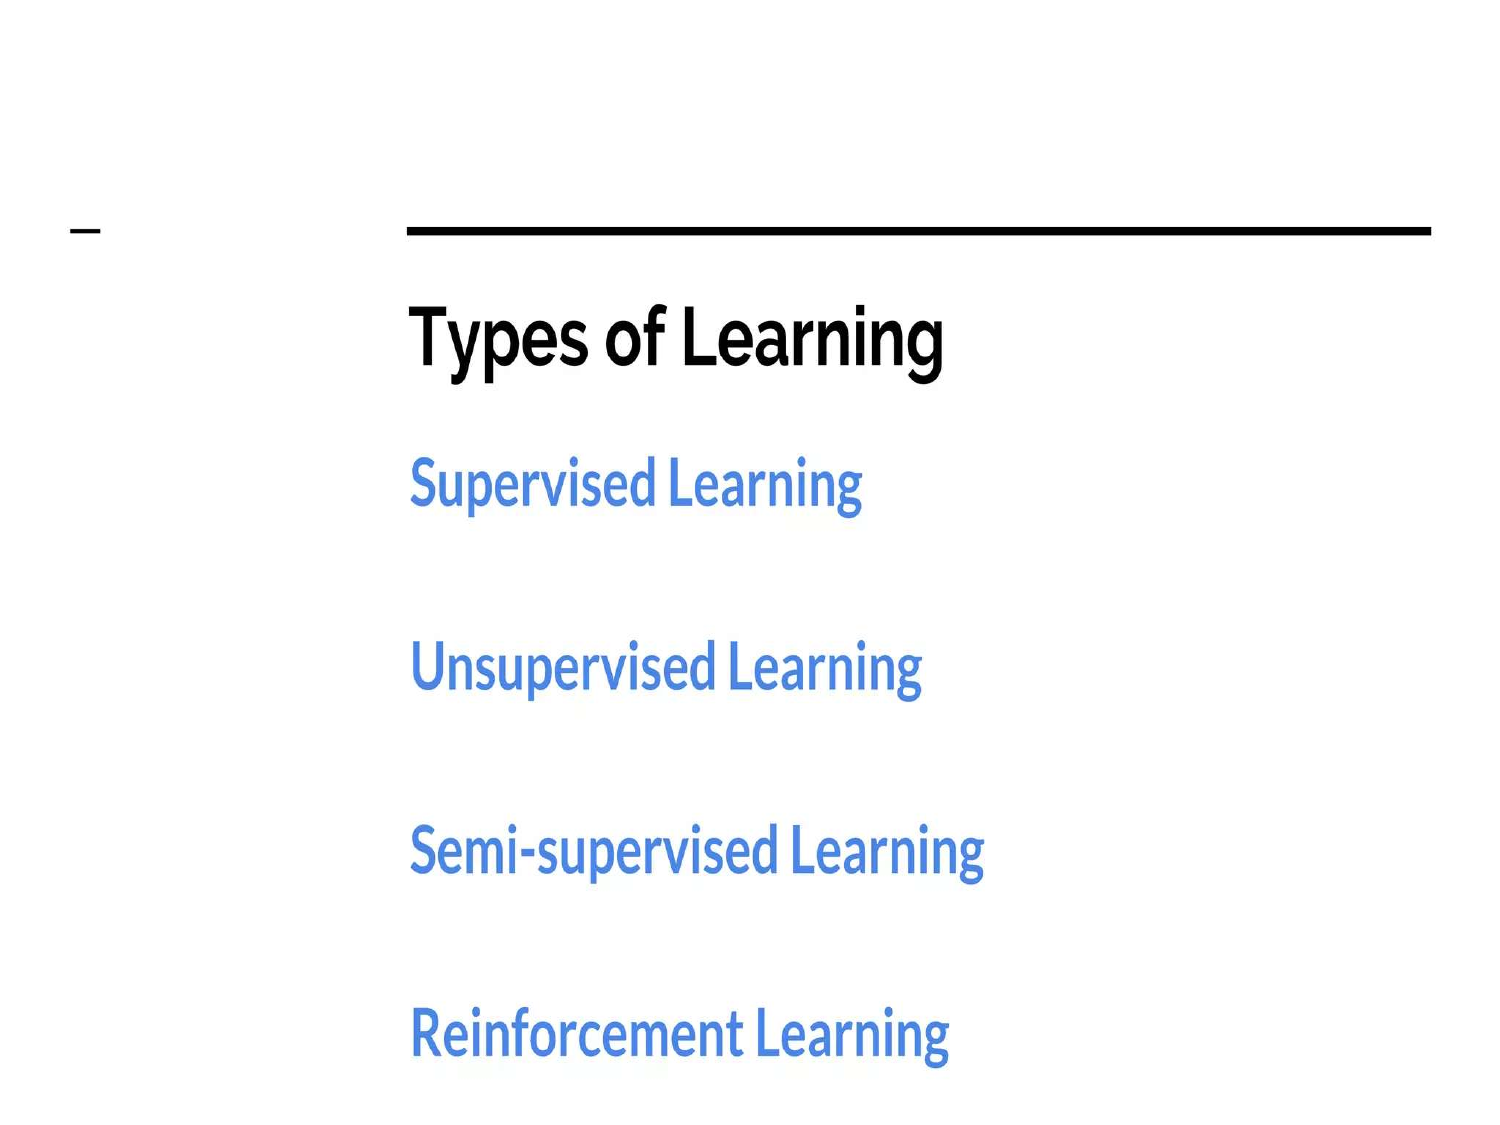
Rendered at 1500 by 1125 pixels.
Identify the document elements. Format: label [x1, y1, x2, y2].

picture [0, 140, 1500, 1125]
